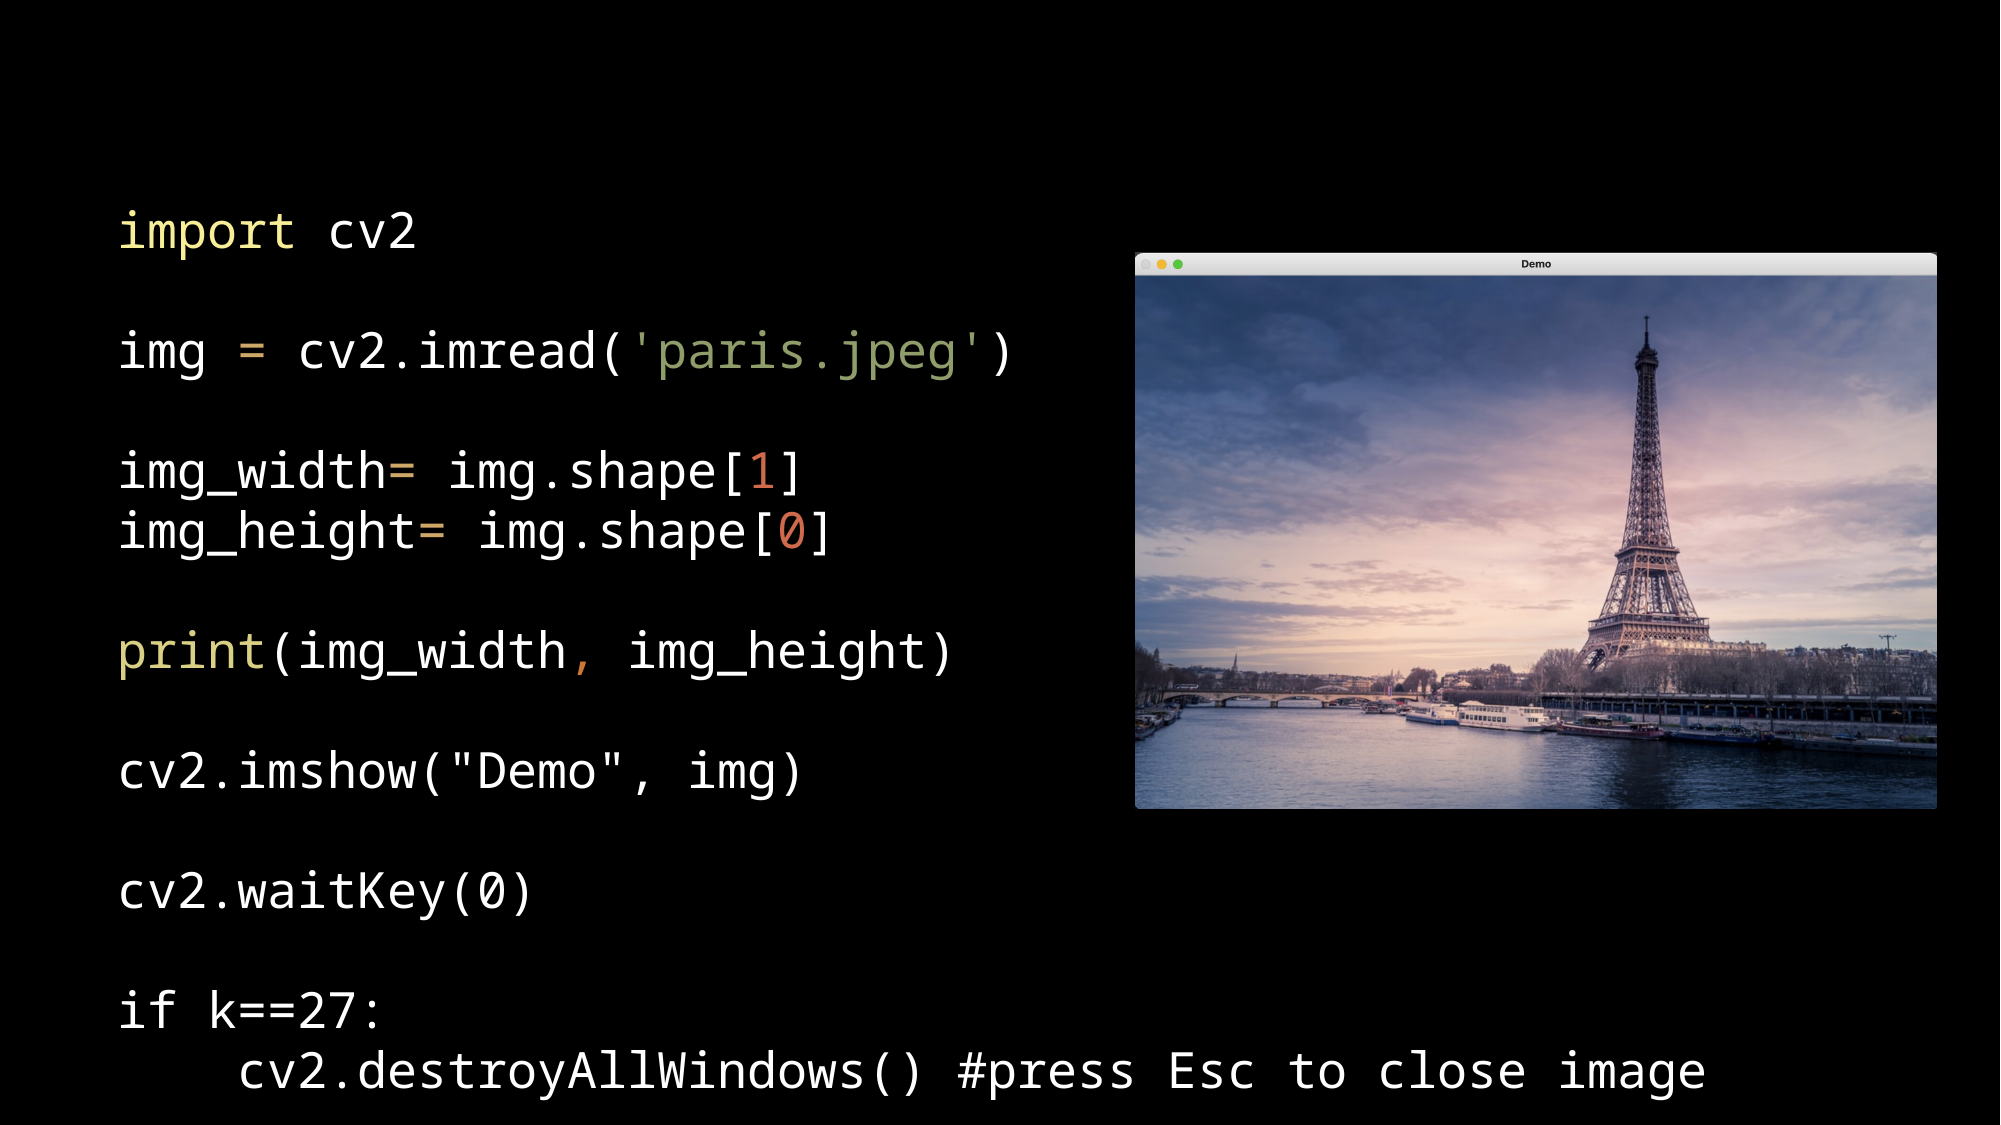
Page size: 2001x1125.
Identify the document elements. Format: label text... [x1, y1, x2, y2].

text_box import cv2 img = cv2.imread('paris.jpeg') img_width= img.shape[1] img_height= img.shape[0] print(img_width, img_height) cv2.imshow("Demo", img) cv2.waitKey(0) if k==27: cv2.destroyAllWindows() #press Esc to close image [102, 191, 1821, 1125]
picture [1135, 252, 1937, 810]
